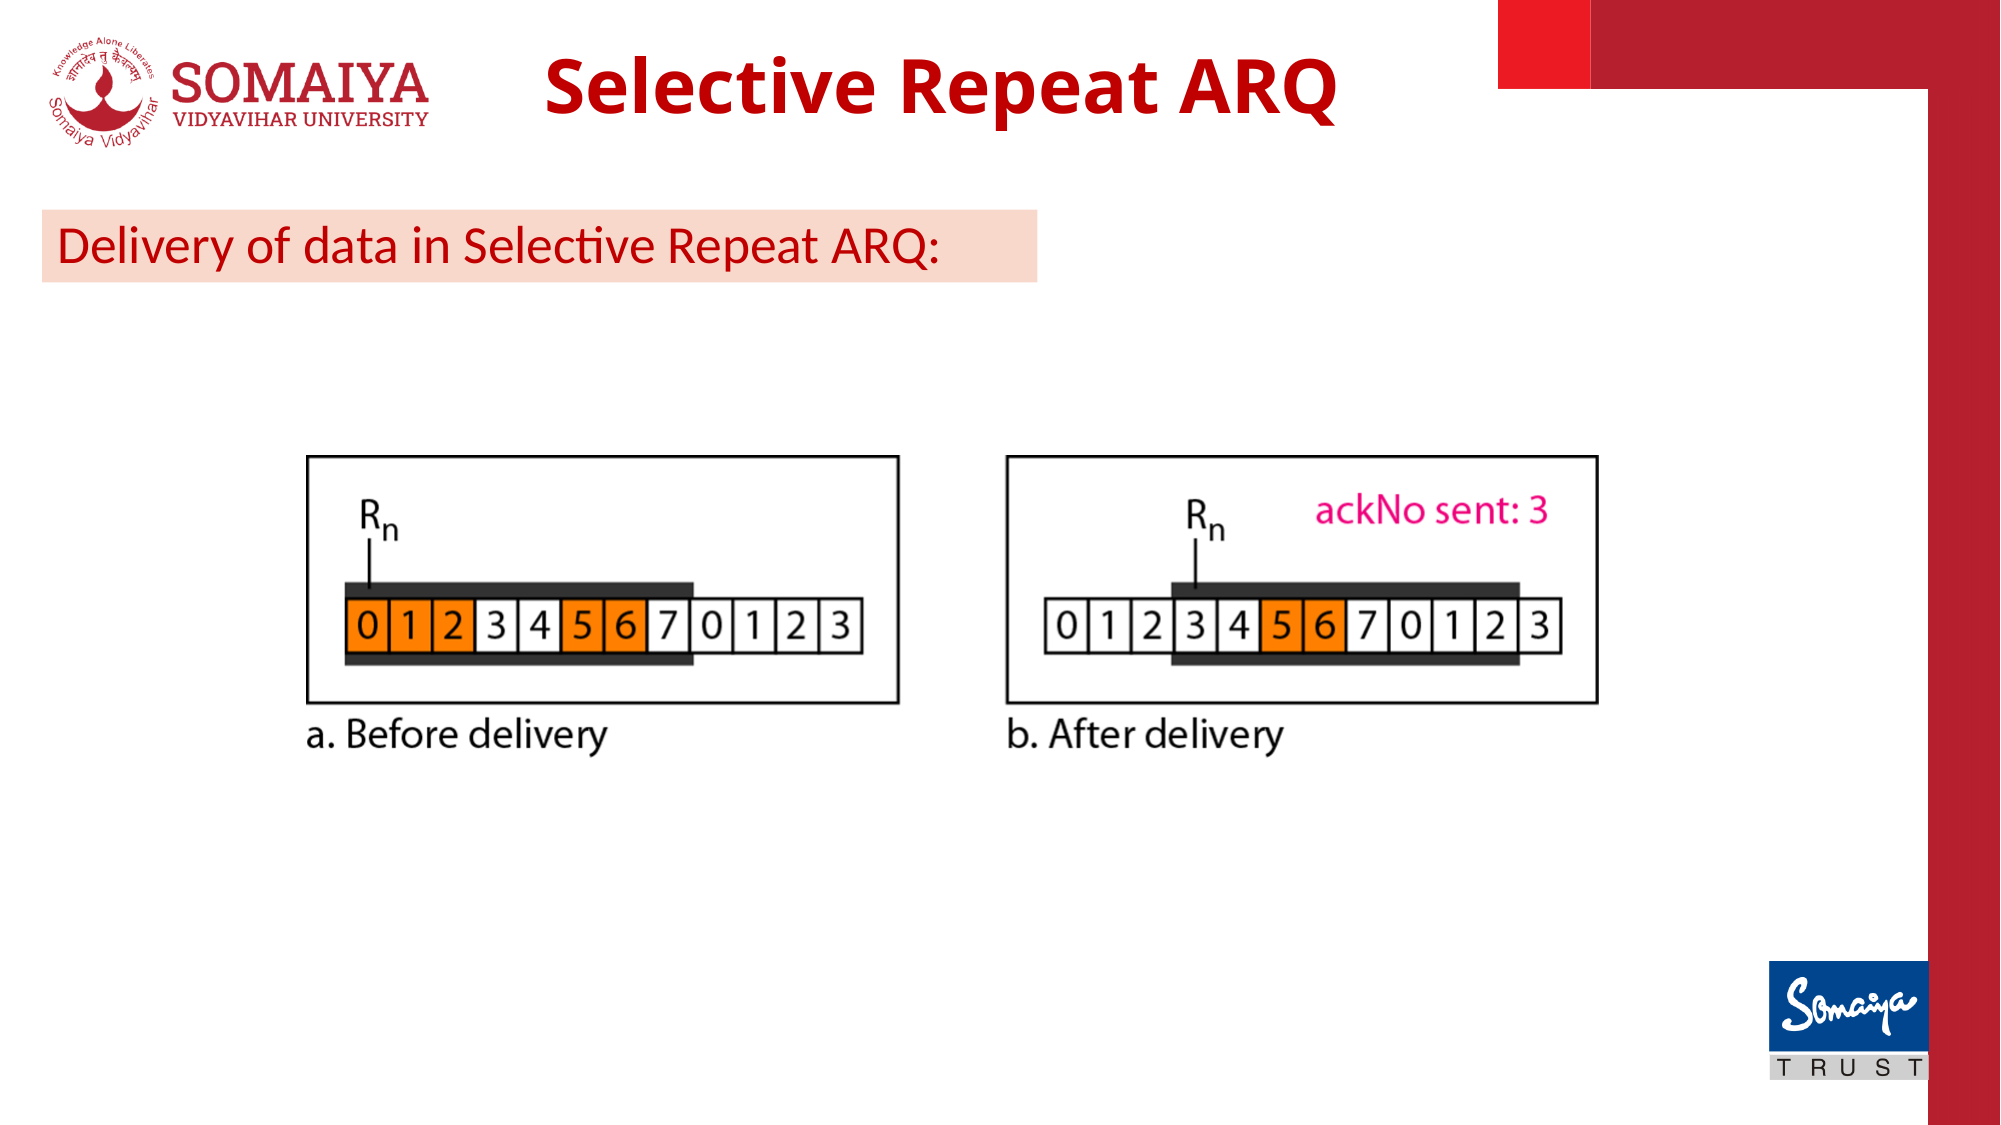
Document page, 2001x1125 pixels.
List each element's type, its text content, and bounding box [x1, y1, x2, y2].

text_box Delivery of data in Selective Repeat ARQ: [42, 209, 1038, 283]
picture [1498, 0, 2000, 1125]
picture [306, 455, 1599, 759]
picture [14, 28, 463, 175]
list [1769, 961, 1929, 1080]
title Selective Repeat ARQ [495, 1, 1410, 178]
